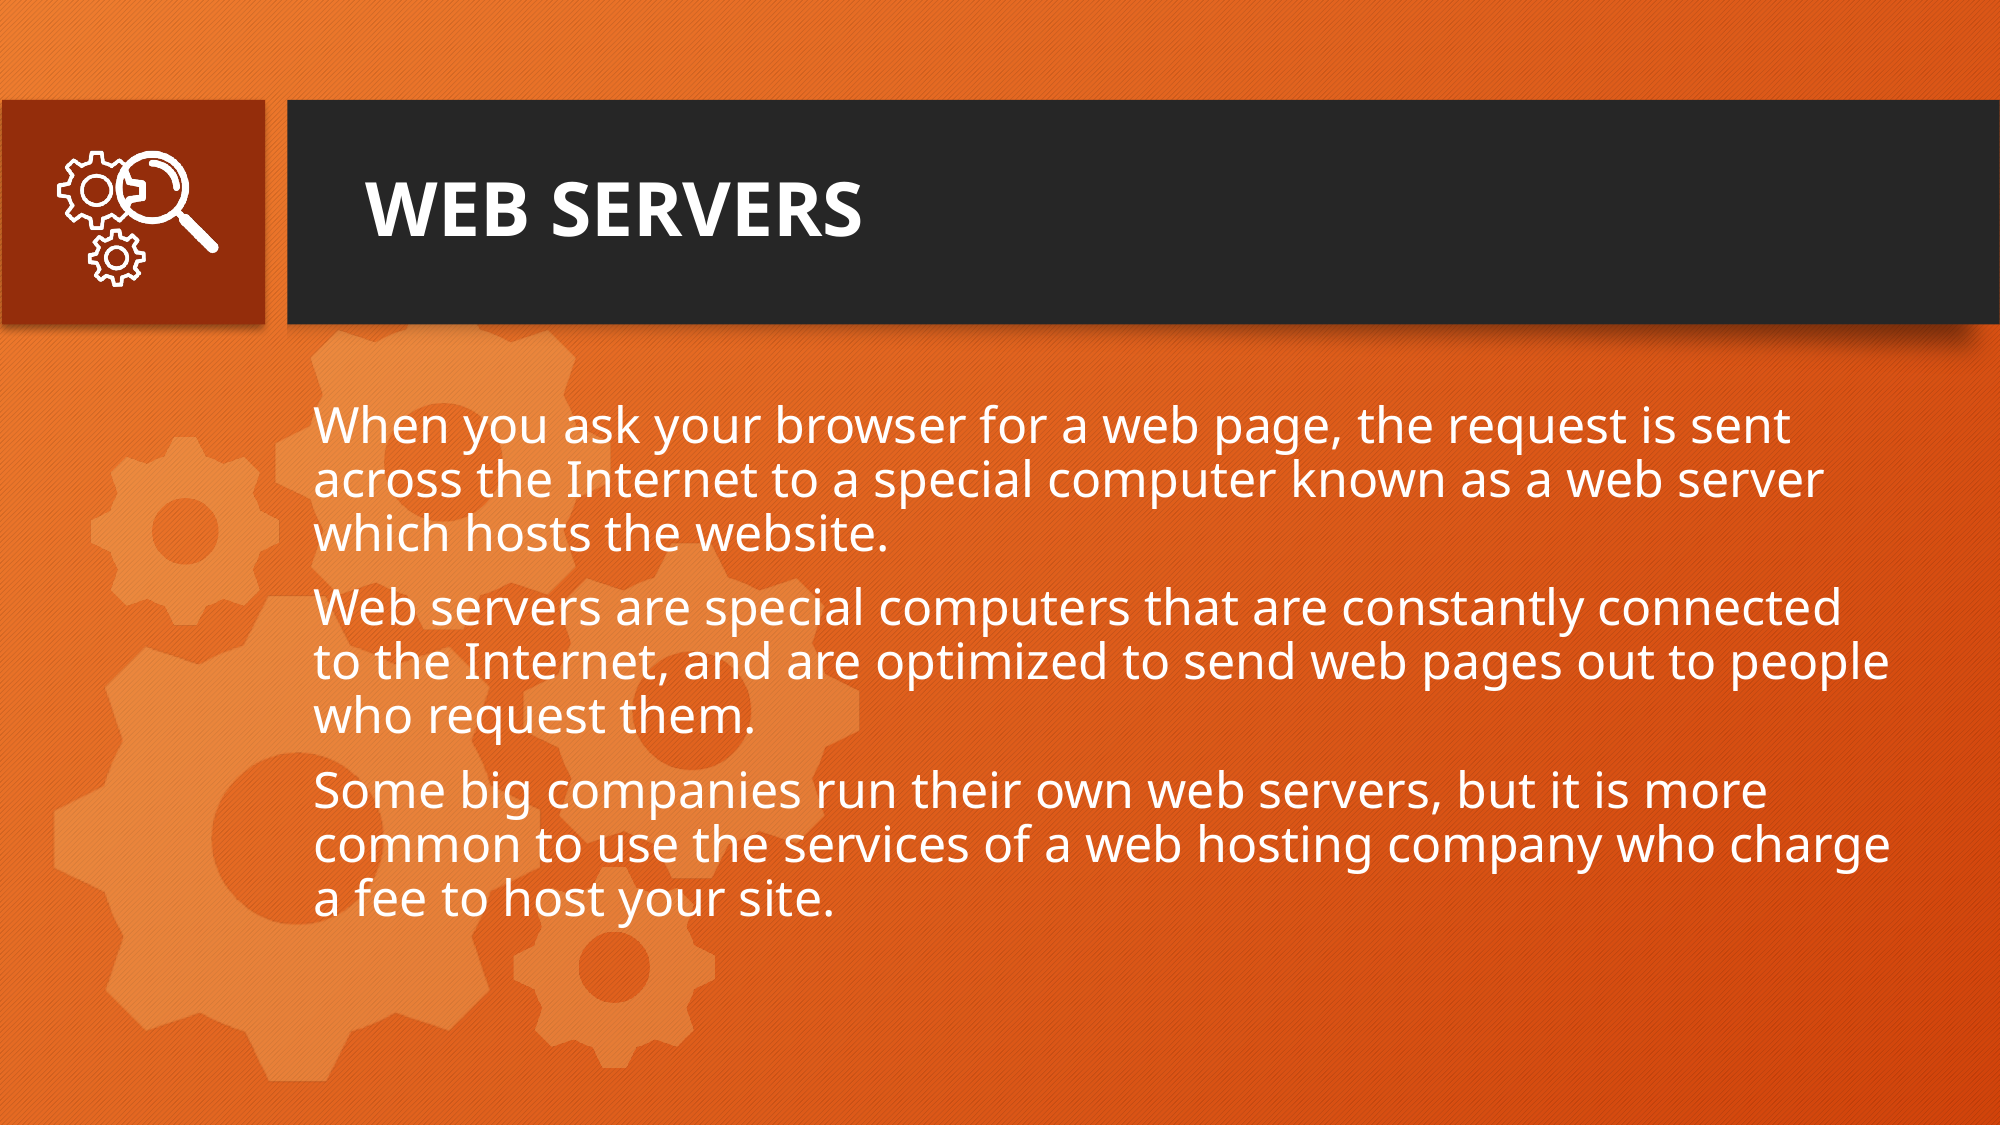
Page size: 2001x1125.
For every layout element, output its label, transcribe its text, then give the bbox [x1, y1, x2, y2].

title WEB SERVERS [350, 123, 1928, 301]
list When you ask your browser for a web page, the request is sent across the Internet to a special computer known as a web server which hosts the website. Web servers are special computers that are constantly connected to the Internet, and are optimized to send web pages out to people who request them. Some big companies run their own web servers, but it is more common to use the services of a web hosting company who charge a fee to host your site. [298, 392, 1914, 983]
picture [11, 100, 2000, 1109]
